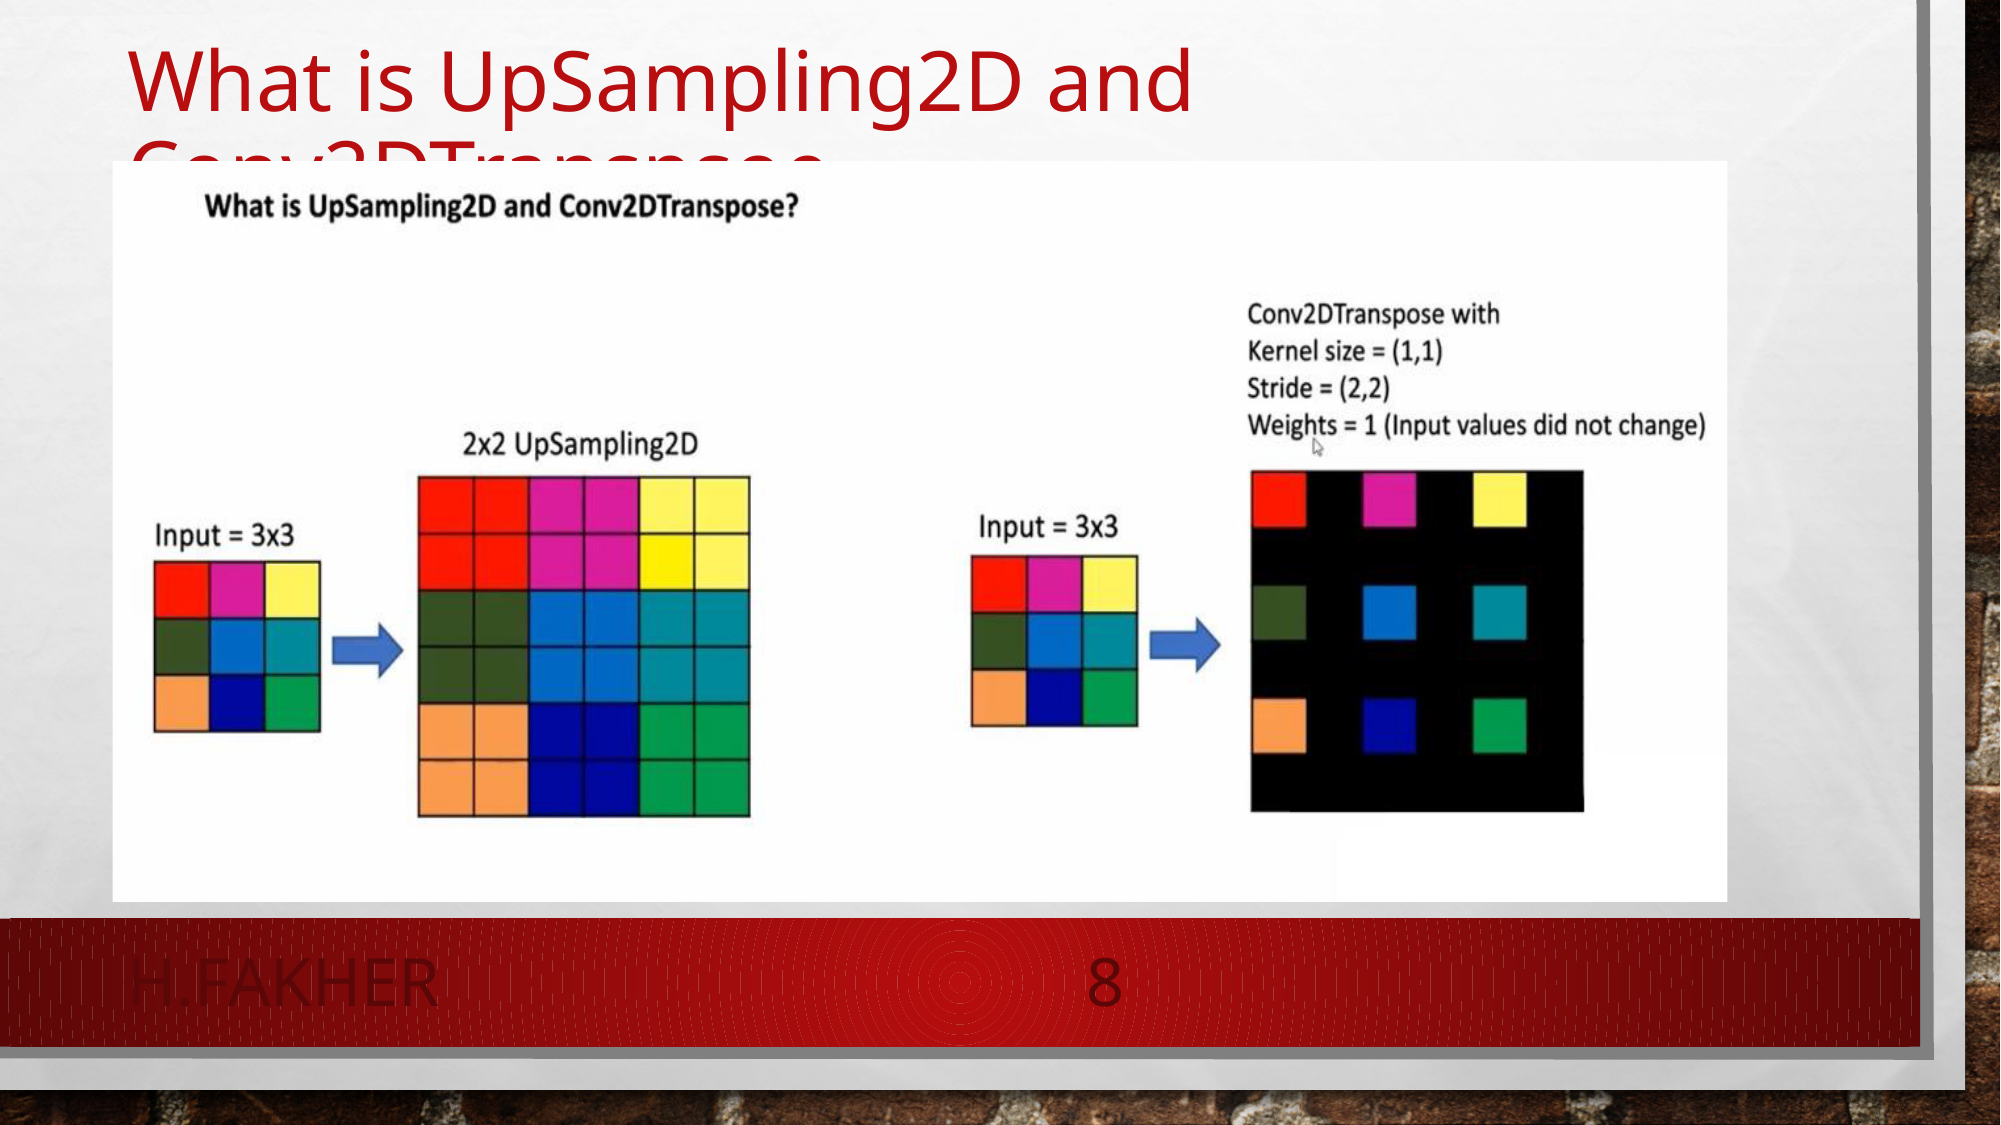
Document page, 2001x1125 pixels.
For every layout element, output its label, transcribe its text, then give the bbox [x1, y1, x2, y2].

picture [112, 160, 1728, 902]
text_box What is UpSampling2D and Conv2DTranspsoe [112, 32, 1818, 162]
footer H.Fakher [112, 944, 1015, 1027]
slide_number 8 [1031, 944, 1181, 1027]
picture [0, 0, 2000, 1125]
